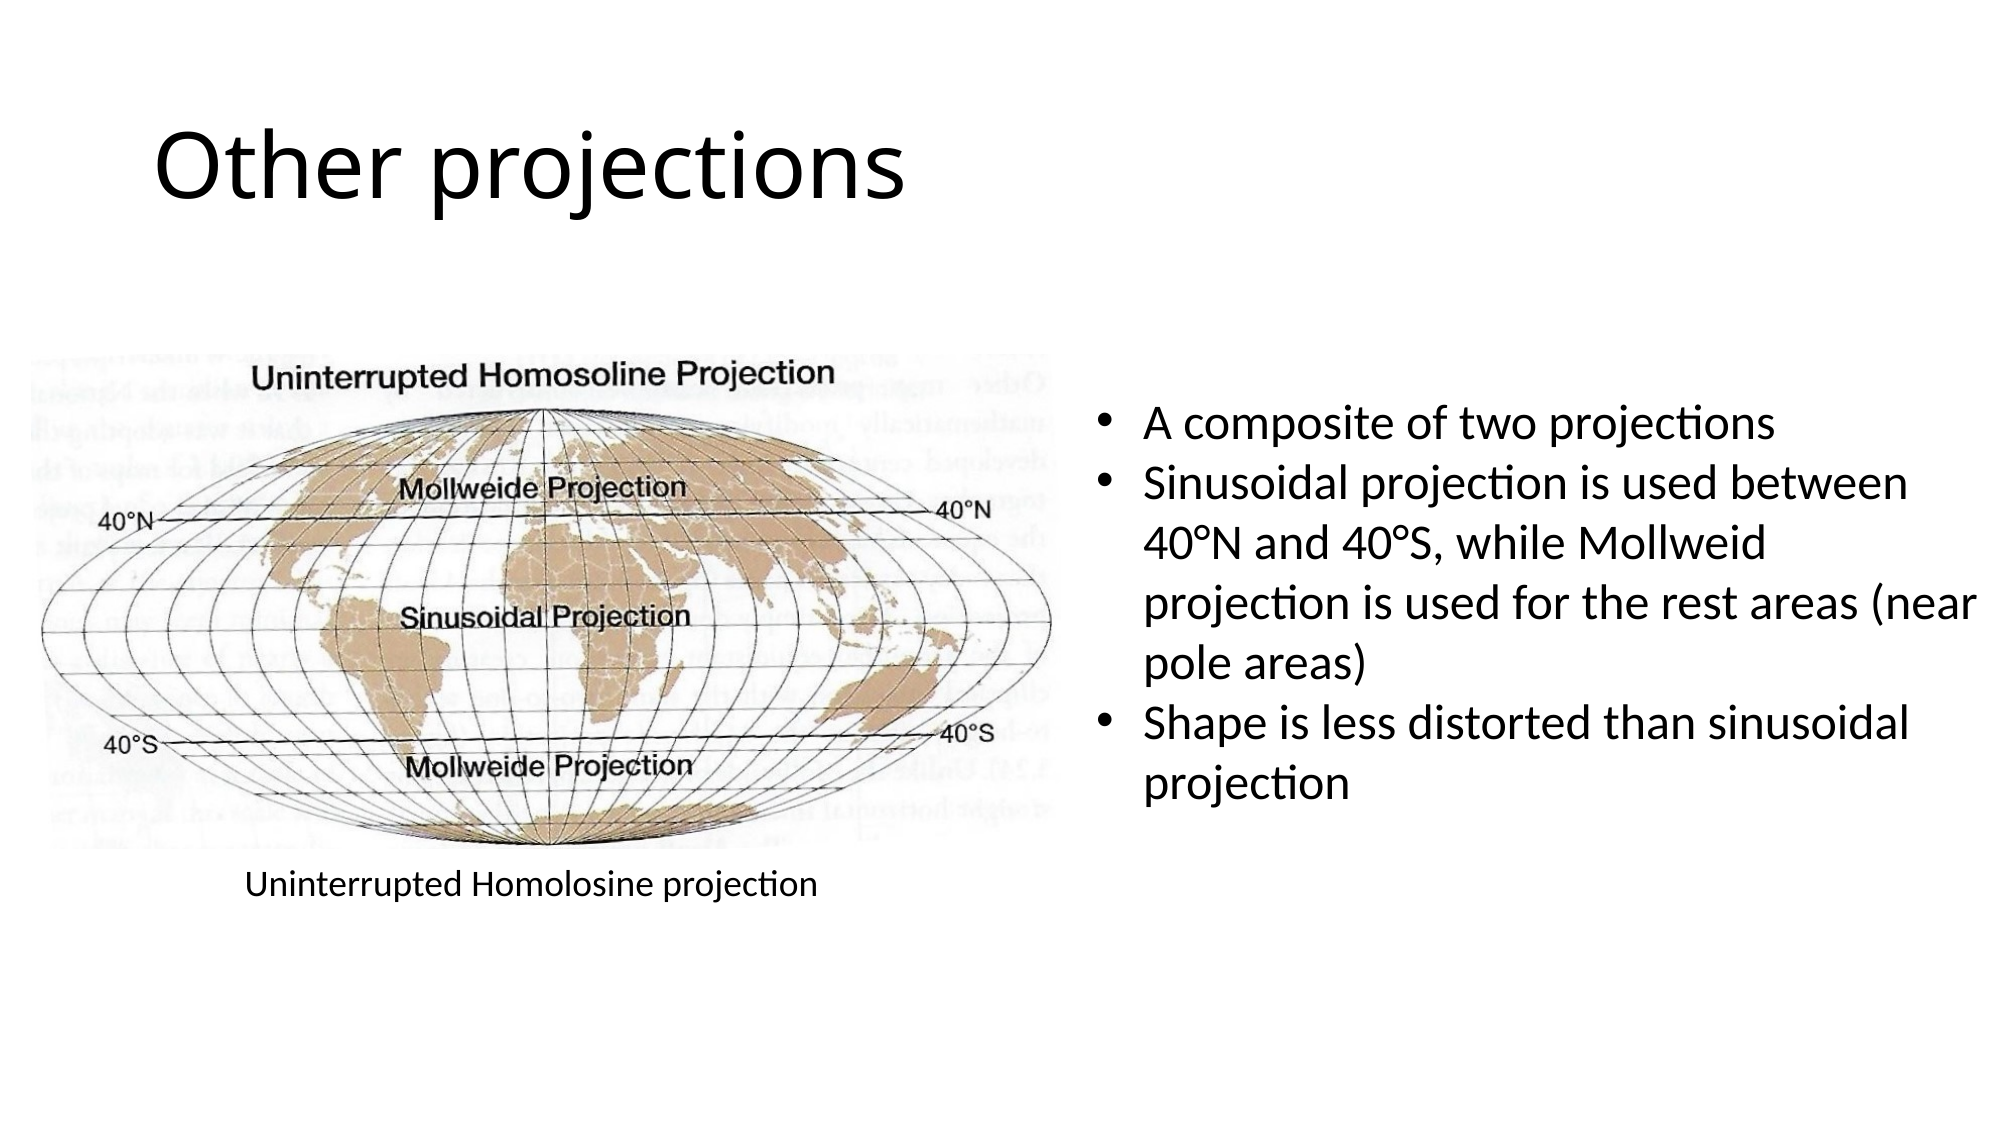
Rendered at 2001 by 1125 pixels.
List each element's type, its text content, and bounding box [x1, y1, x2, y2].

text_box A composite of two projections Sinusoidal projection is used between 40°N and 40°S, while Mollweid projection is used for the rest areas (near pole areas) Shape is less distorted than sinusoidal projection [1081, 381, 2000, 817]
text_box Uninterrupted Homolosine projection [229, 851, 834, 912]
picture [31, 354, 1061, 849]
title Other projections [137, 59, 1863, 278]
